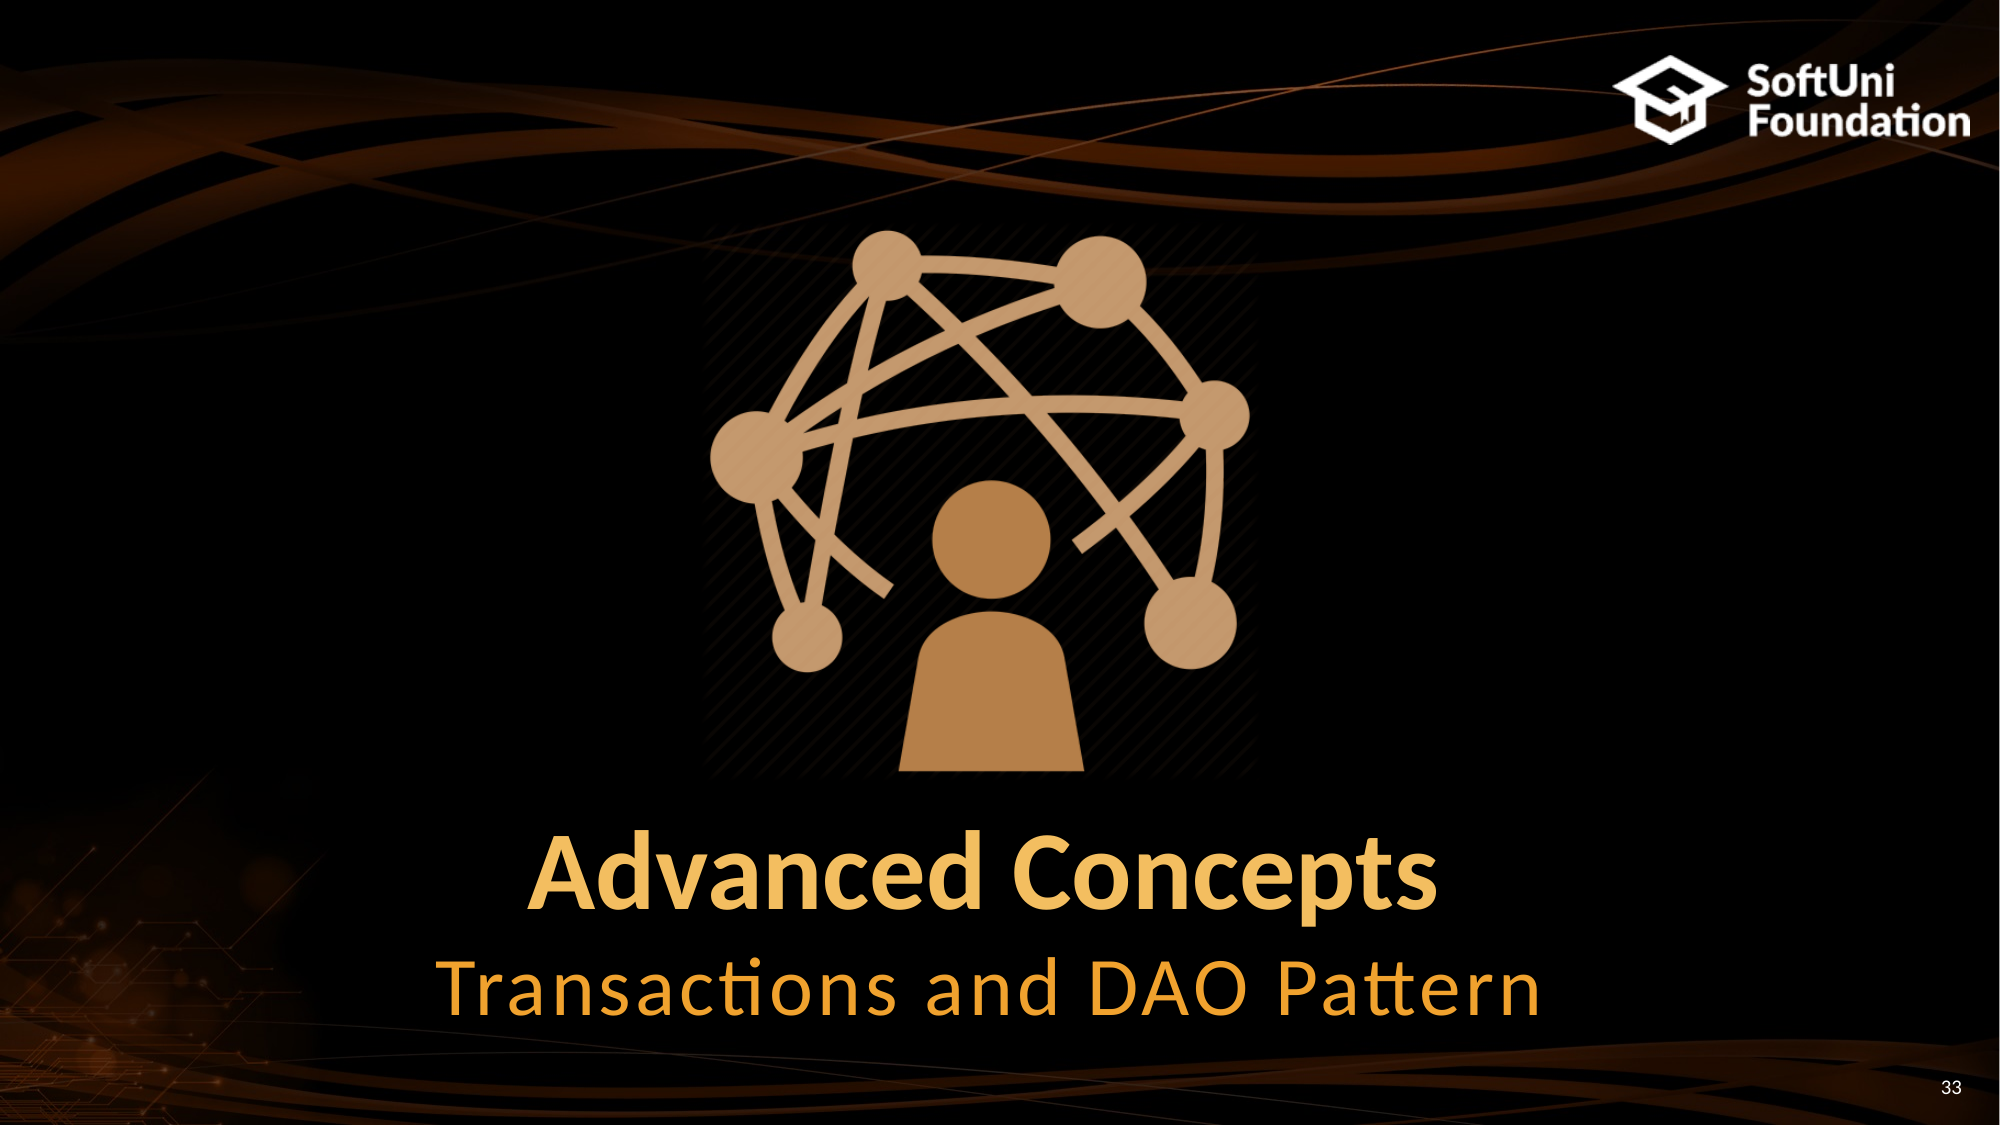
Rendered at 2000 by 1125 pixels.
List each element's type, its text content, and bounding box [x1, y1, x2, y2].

title Advanced Concepts [177, 812, 1791, 912]
text_box Transactions and DAO Pattern [47, 912, 1933, 1040]
picture [0, 0, 2000, 1125]
slide_number 33 [1897, 1070, 1968, 1103]
